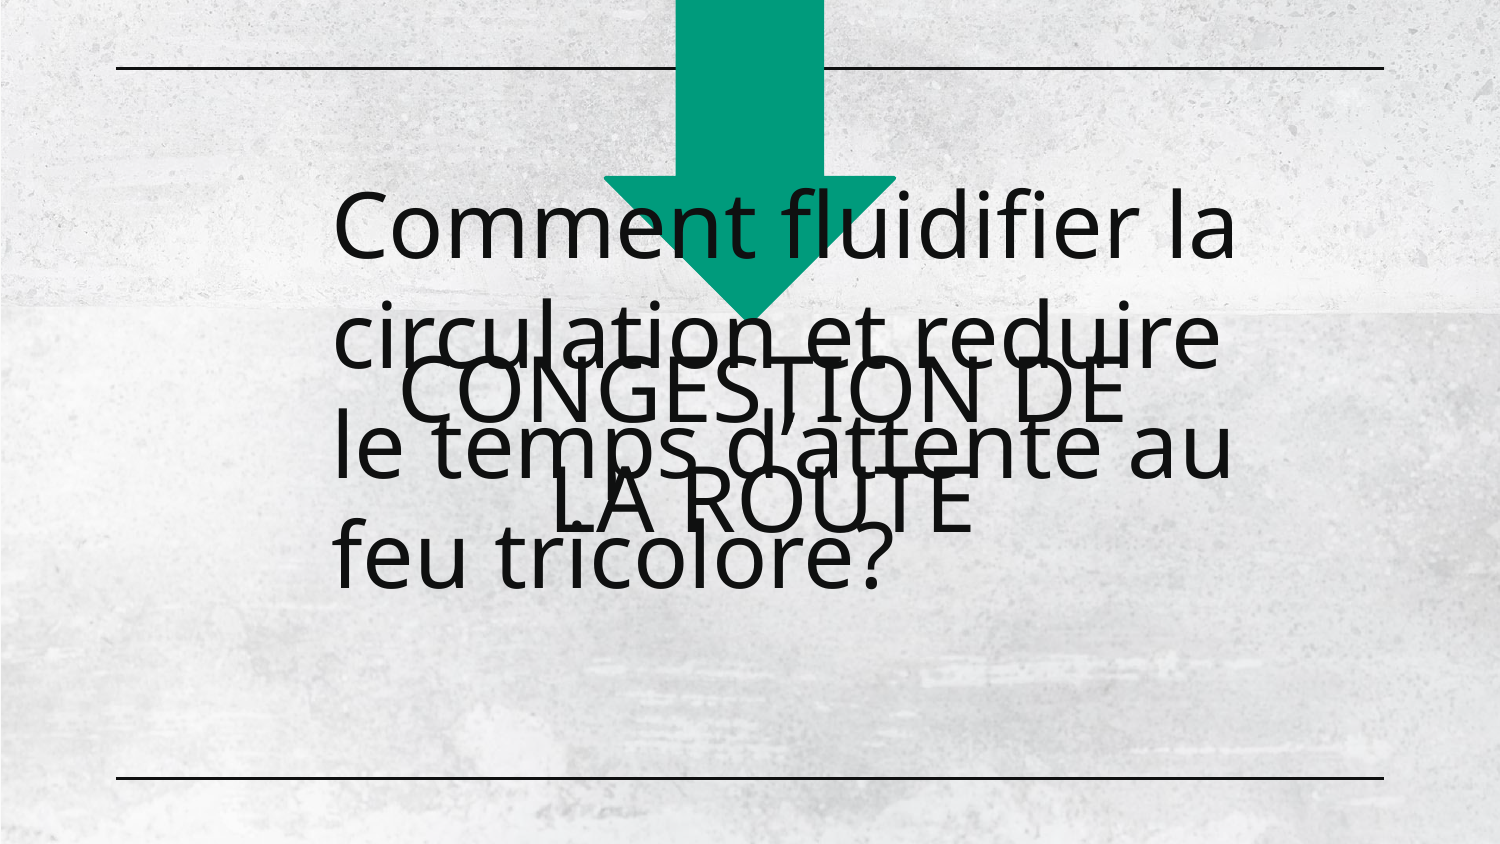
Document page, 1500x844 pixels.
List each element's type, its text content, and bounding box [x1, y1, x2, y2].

text_box Comment fluidifier la circulation et reduire le temps d’attente au feu tricolore? [315, 122, 1288, 622]
text_box [675, 0, 825, 122]
